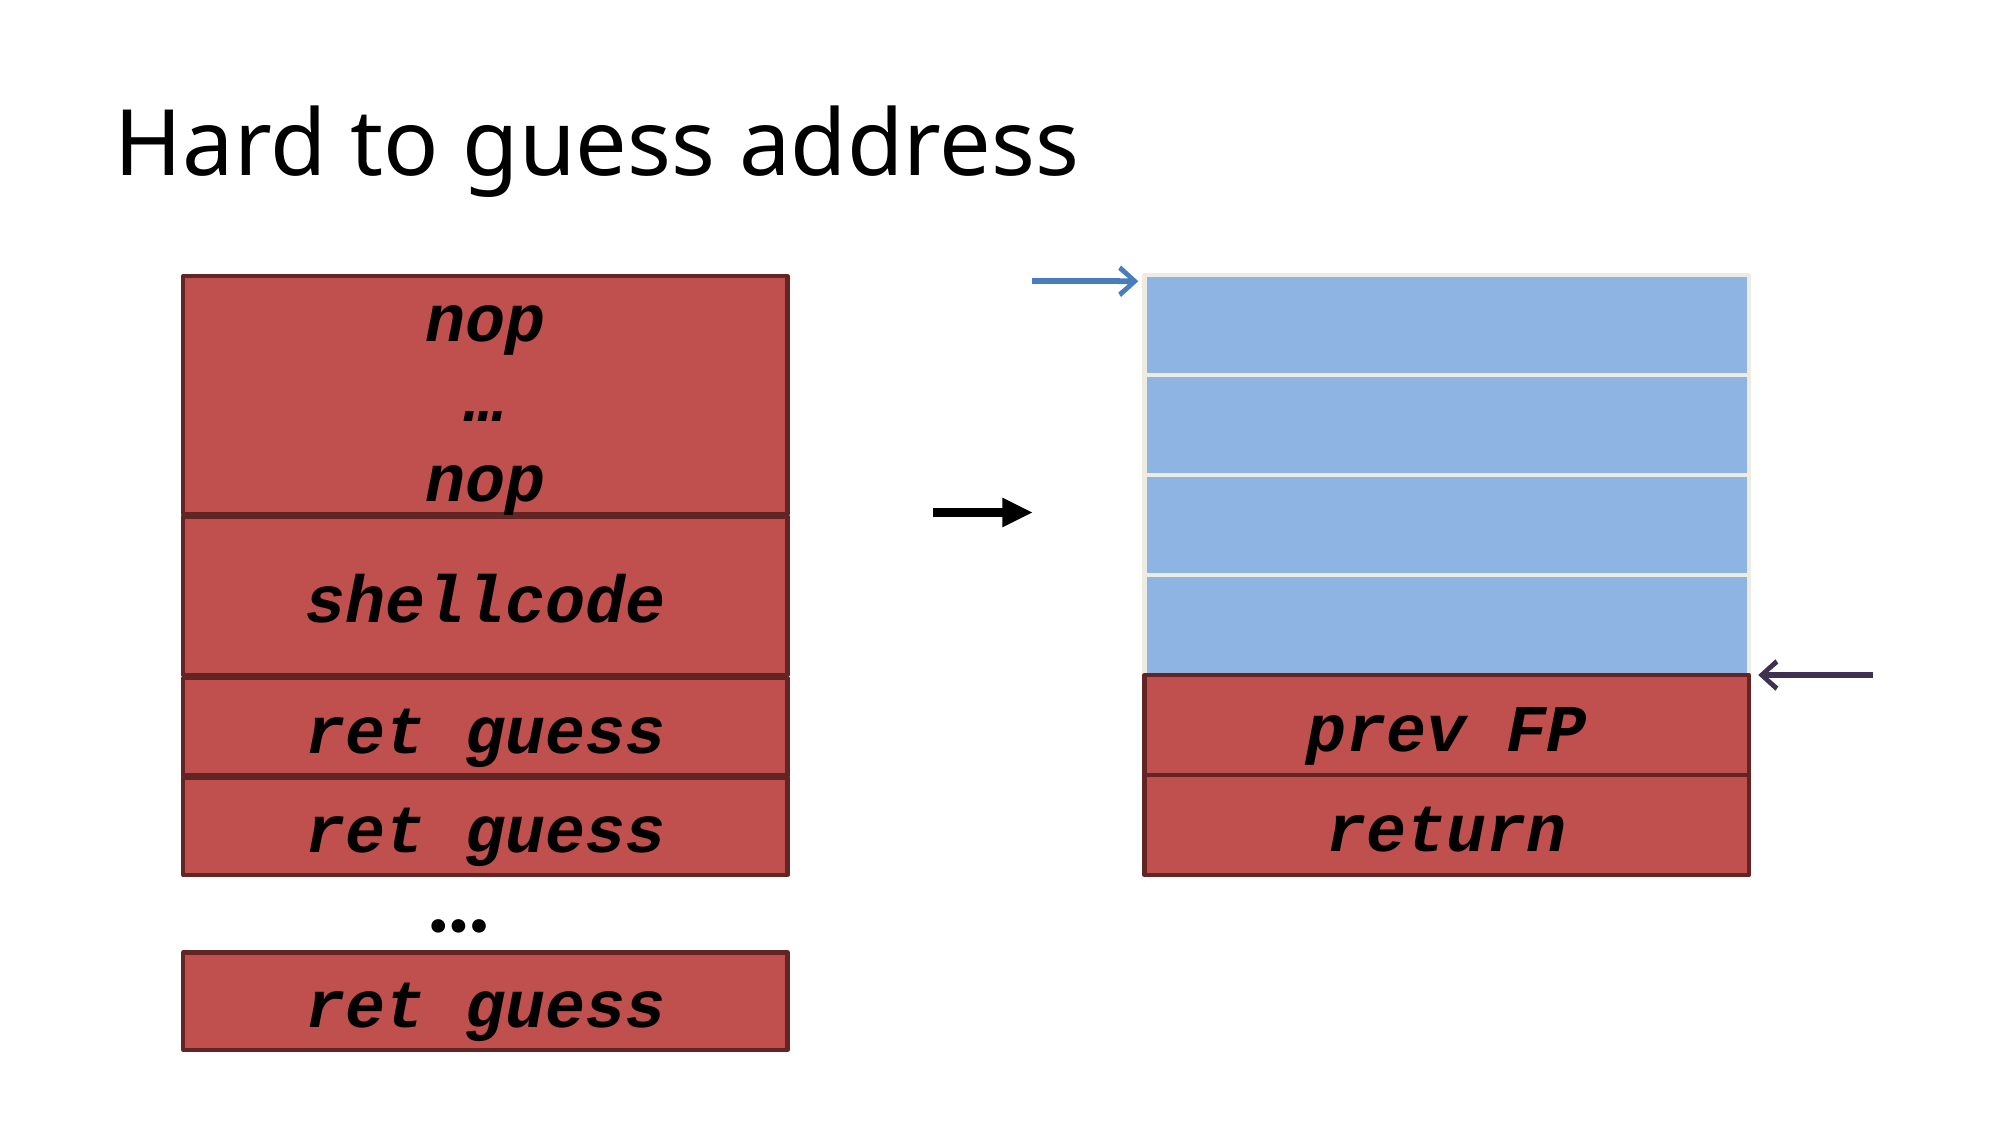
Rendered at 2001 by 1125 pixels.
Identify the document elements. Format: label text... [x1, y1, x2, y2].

text_box [1142, 477, 1751, 577]
text_box return [1142, 777, 1751, 877]
text_box shellcode [181, 516, 790, 676]
text_box prev FP [1142, 673, 1751, 777]
text_box … [411, 833, 507, 959]
text_box nop … nop [181, 274, 790, 516]
text_box [1142, 377, 1751, 477]
title Hard to guess address [99, 45, 1900, 233]
text_box [1142, 273, 1751, 377]
text_box ret guess [181, 775, 790, 877]
text_box ret guess [181, 676, 790, 775]
text_box ret guess [181, 950, 790, 1052]
text_box [1142, 577, 1751, 673]
